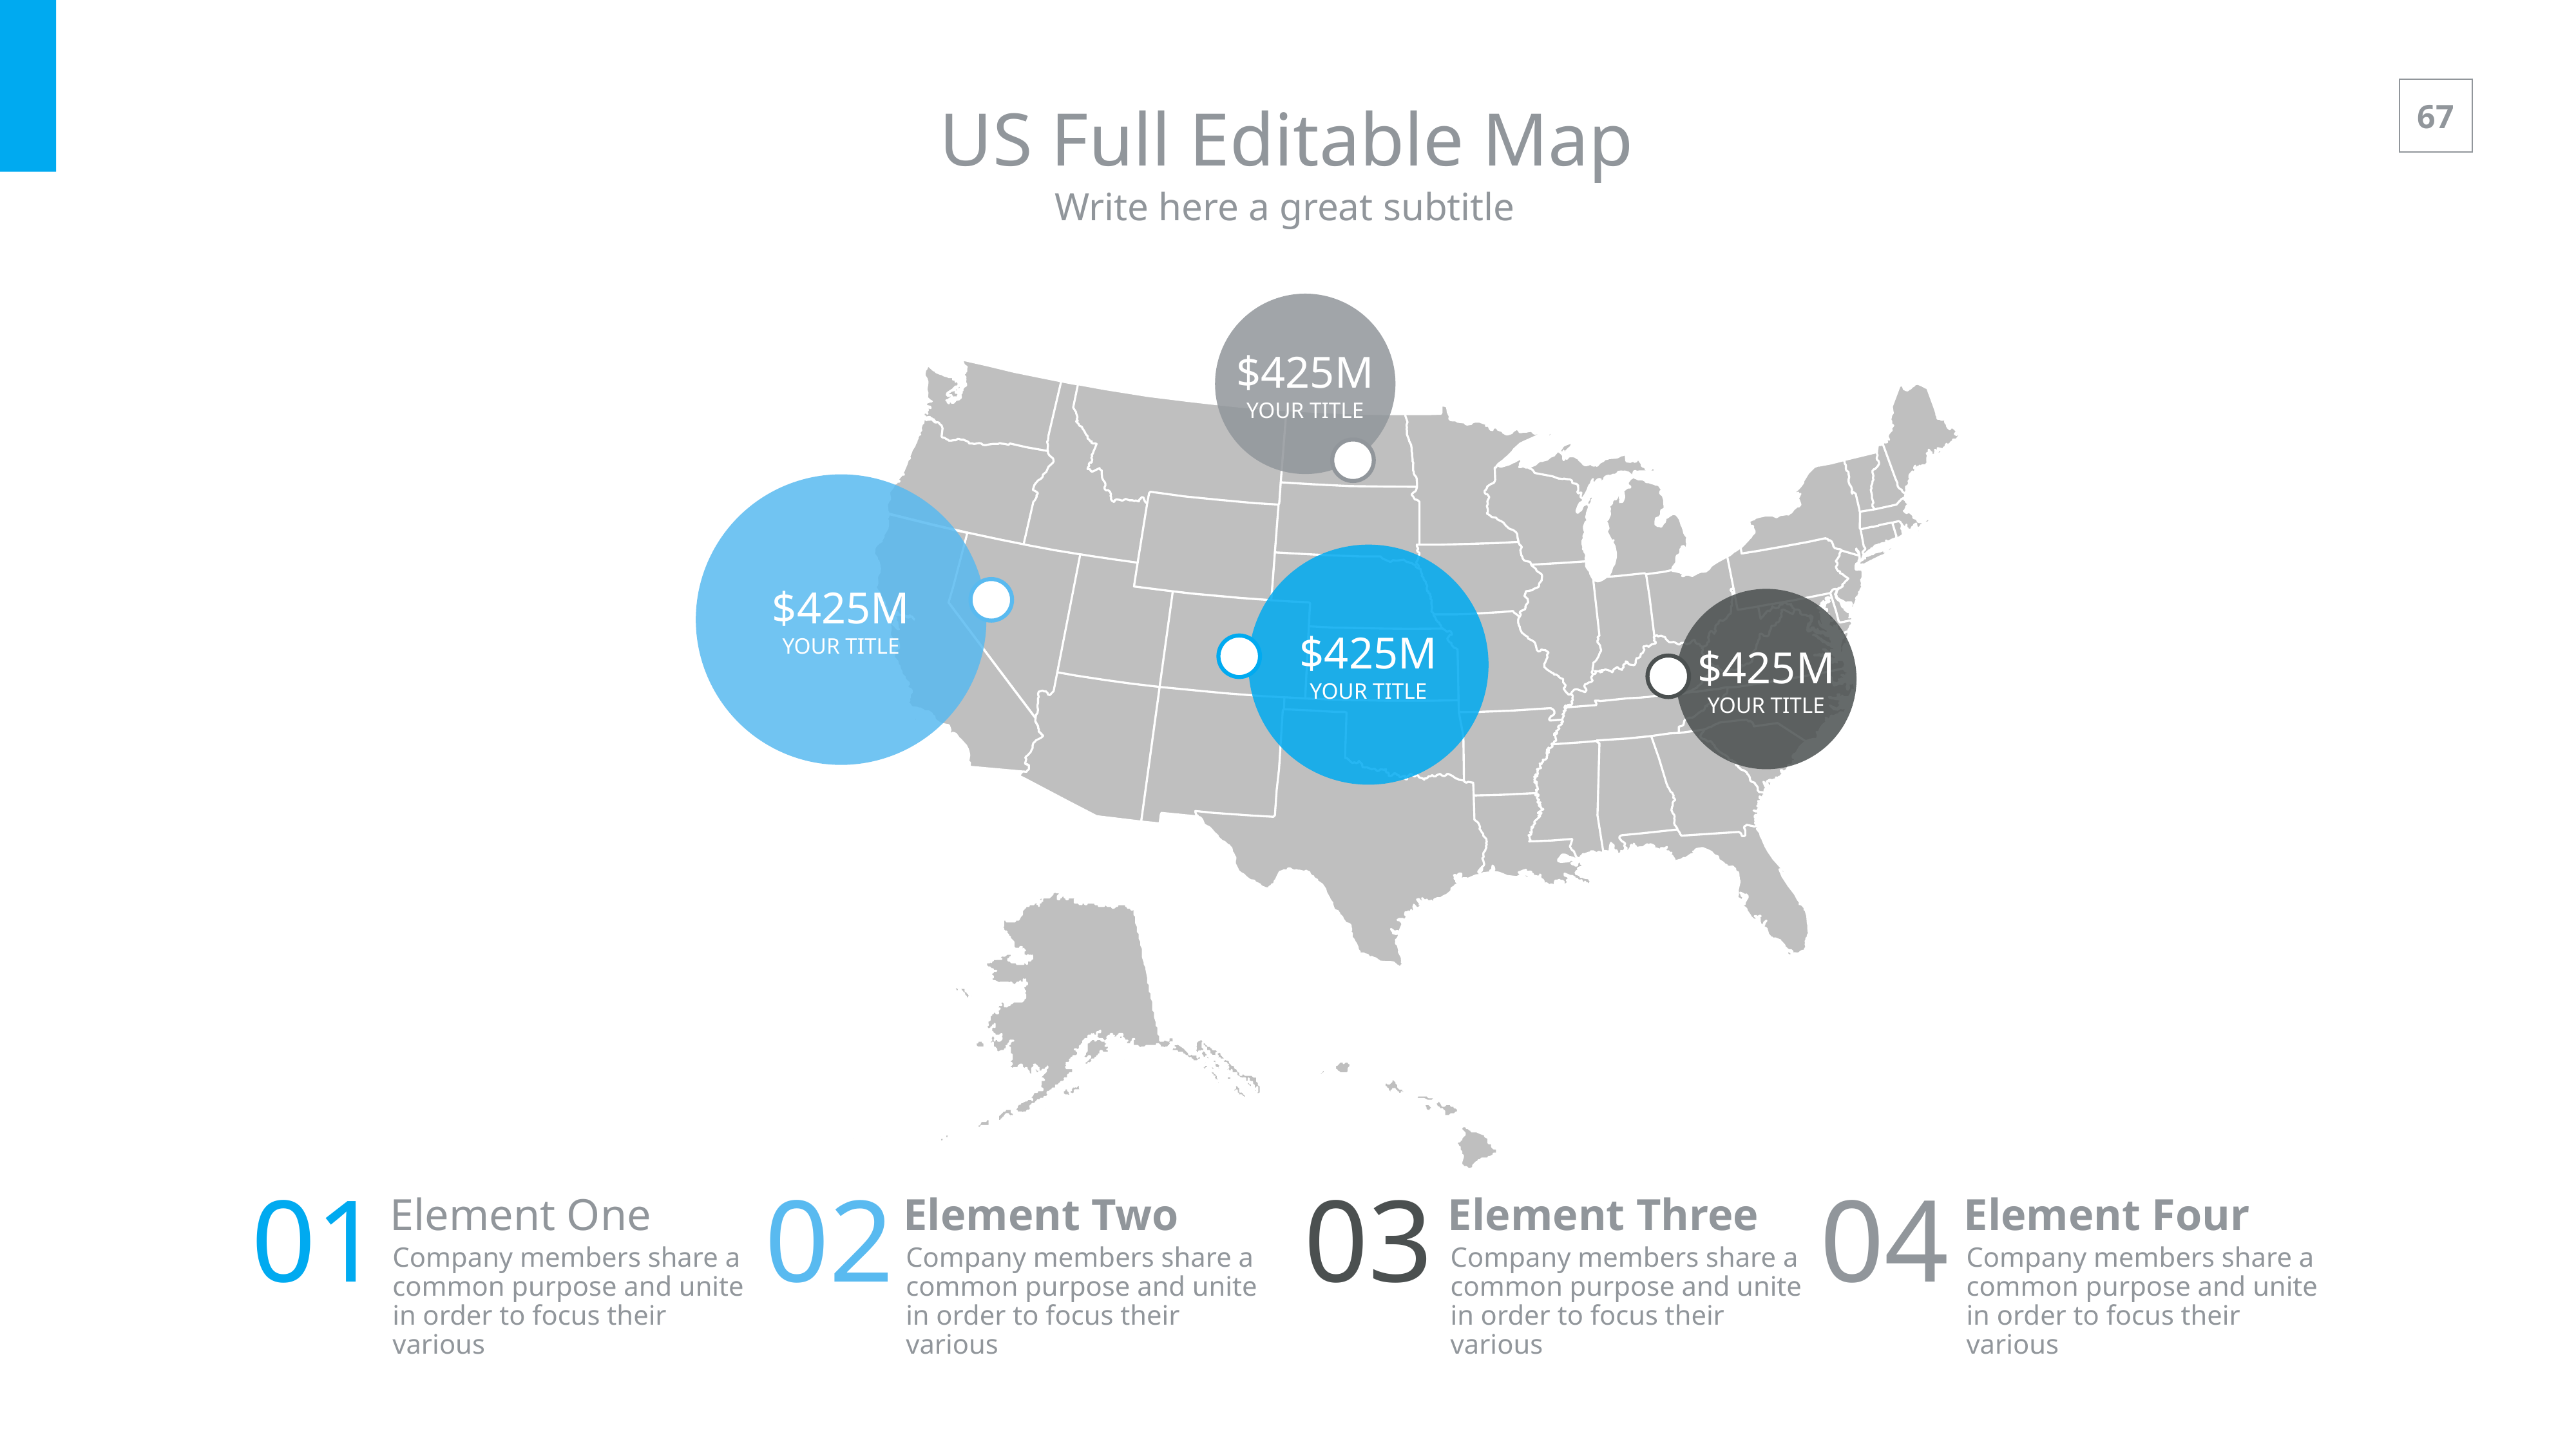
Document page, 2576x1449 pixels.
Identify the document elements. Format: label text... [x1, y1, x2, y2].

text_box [787, 360, 1965, 1171]
text_box $425M YOUR TITLE [1217, 293, 1393, 360]
text_box $425M YOUR TITLE [695, 484, 787, 755]
text_box Write here a great subtitle [790, 170, 1789, 242]
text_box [1304, 1171, 1808, 1347]
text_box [1820, 1169, 2324, 1347]
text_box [251, 1169, 750, 1347]
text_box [765, 1169, 1263, 1347]
text_box US Full Editable Map [556, 80, 2018, 193]
